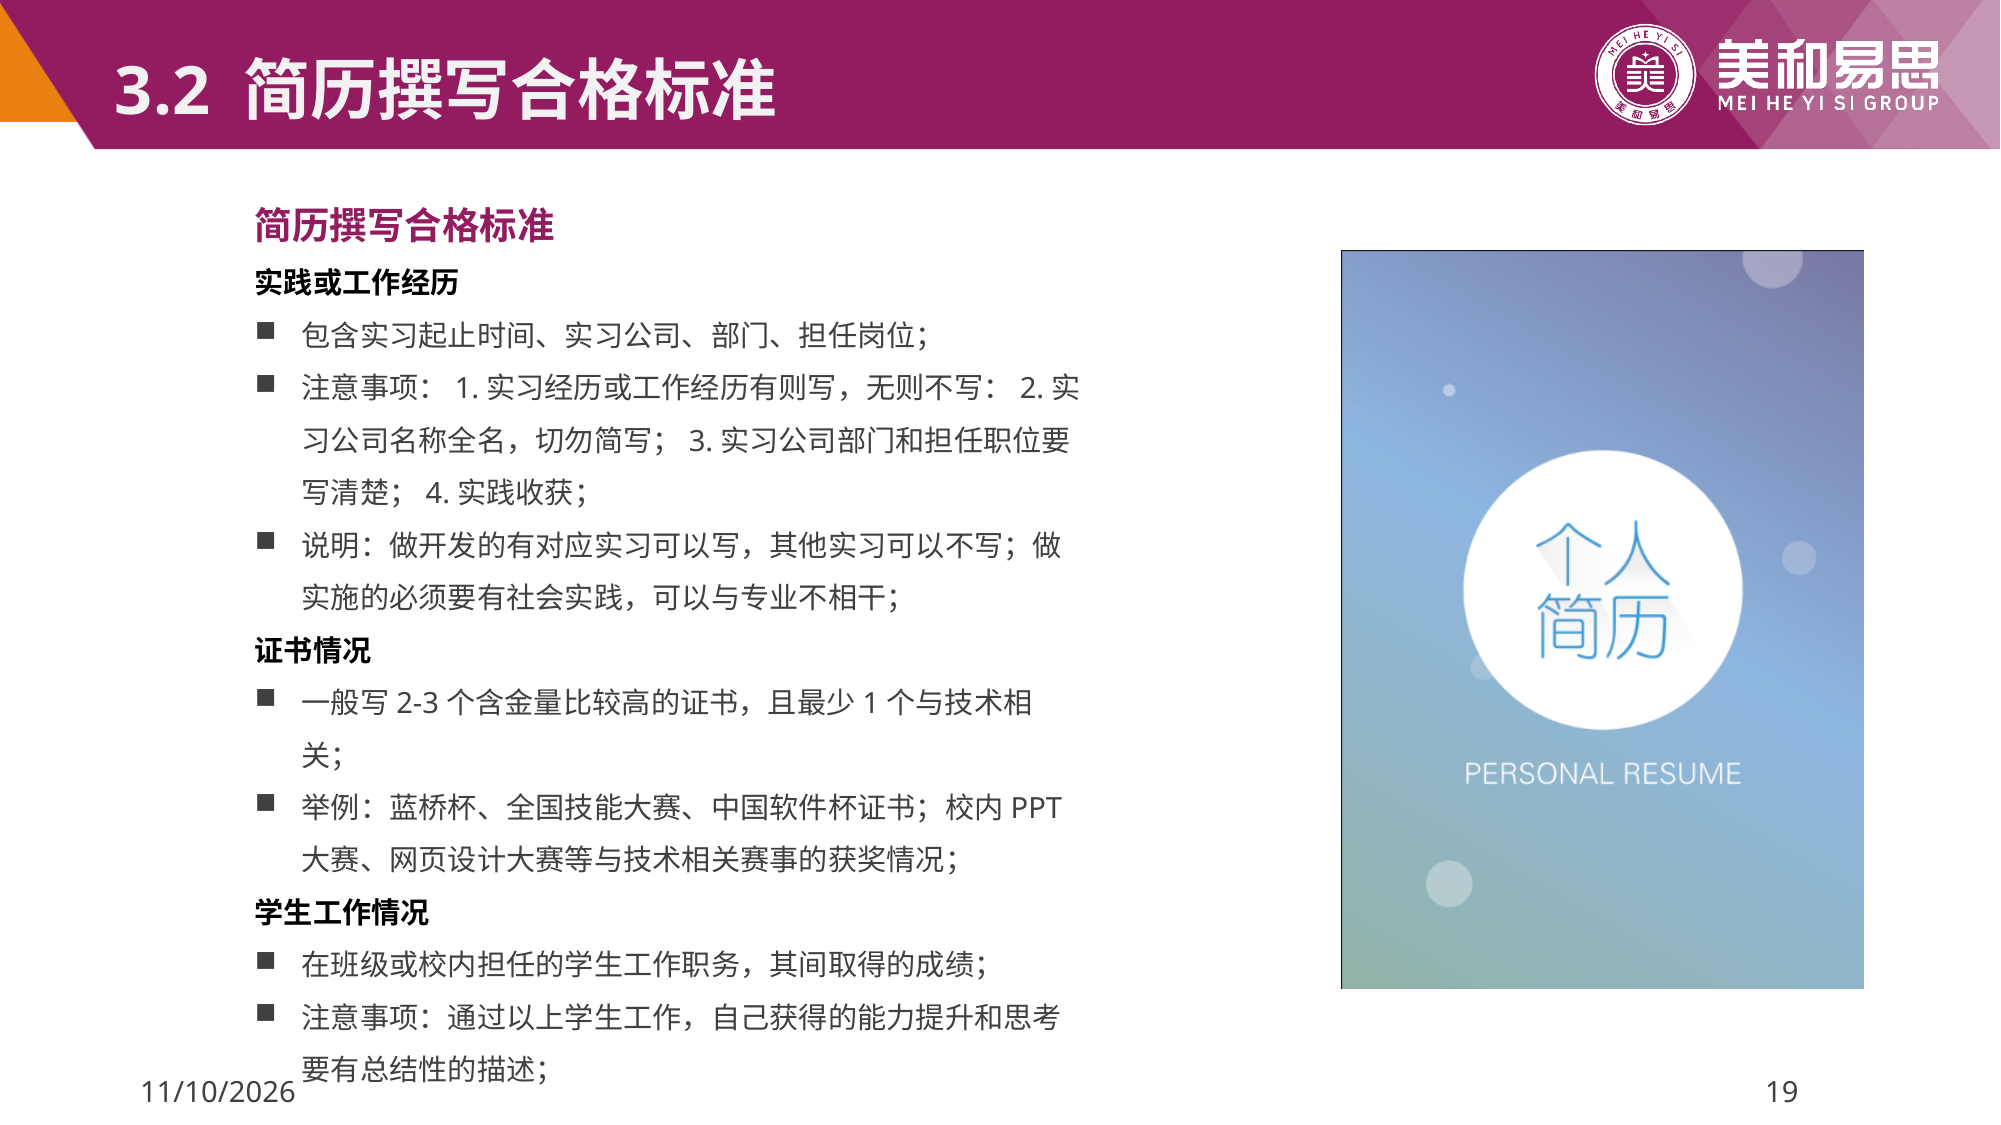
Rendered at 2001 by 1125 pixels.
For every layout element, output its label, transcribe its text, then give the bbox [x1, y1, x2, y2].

slide_number 19 [1663, 1065, 1901, 1125]
text_box 简历撰写合格标准 实践或工作经历 包含实习起止时间、实习公司、部门、担任岗位； 注意事项：1.实习经历或工作经历有则写，无则不写：2.实习公司名称全名，切勿简写；3.实习公司部门和担任职位要写清楚；4.实践收获； 说明：做开发的有对应实习可以写，其他实习可以不写；做实施的必须要有社会实践，可以与专业不相干； 证书情况 一般写2-3个含金量比较高的证书，且最少1个与技术相关； 举例：蓝桥杯、全国技能大赛、中国软件杯证书；校内PPT大赛、网页设计大赛等与技术相关赛事的获奖情况； 学生工作情况 在班级或校内担任的学生工作职务，其间取得的成绩； 注意事项：通过以上学生工作，自己获得的能力提升和思考要有总结性的描述； [239, 172, 1100, 1125]
title 3.2 简历撰写合格标准 [99, 44, 1342, 132]
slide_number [99, 1065, 239, 1125]
picture [0, 0, 2000, 1125]
